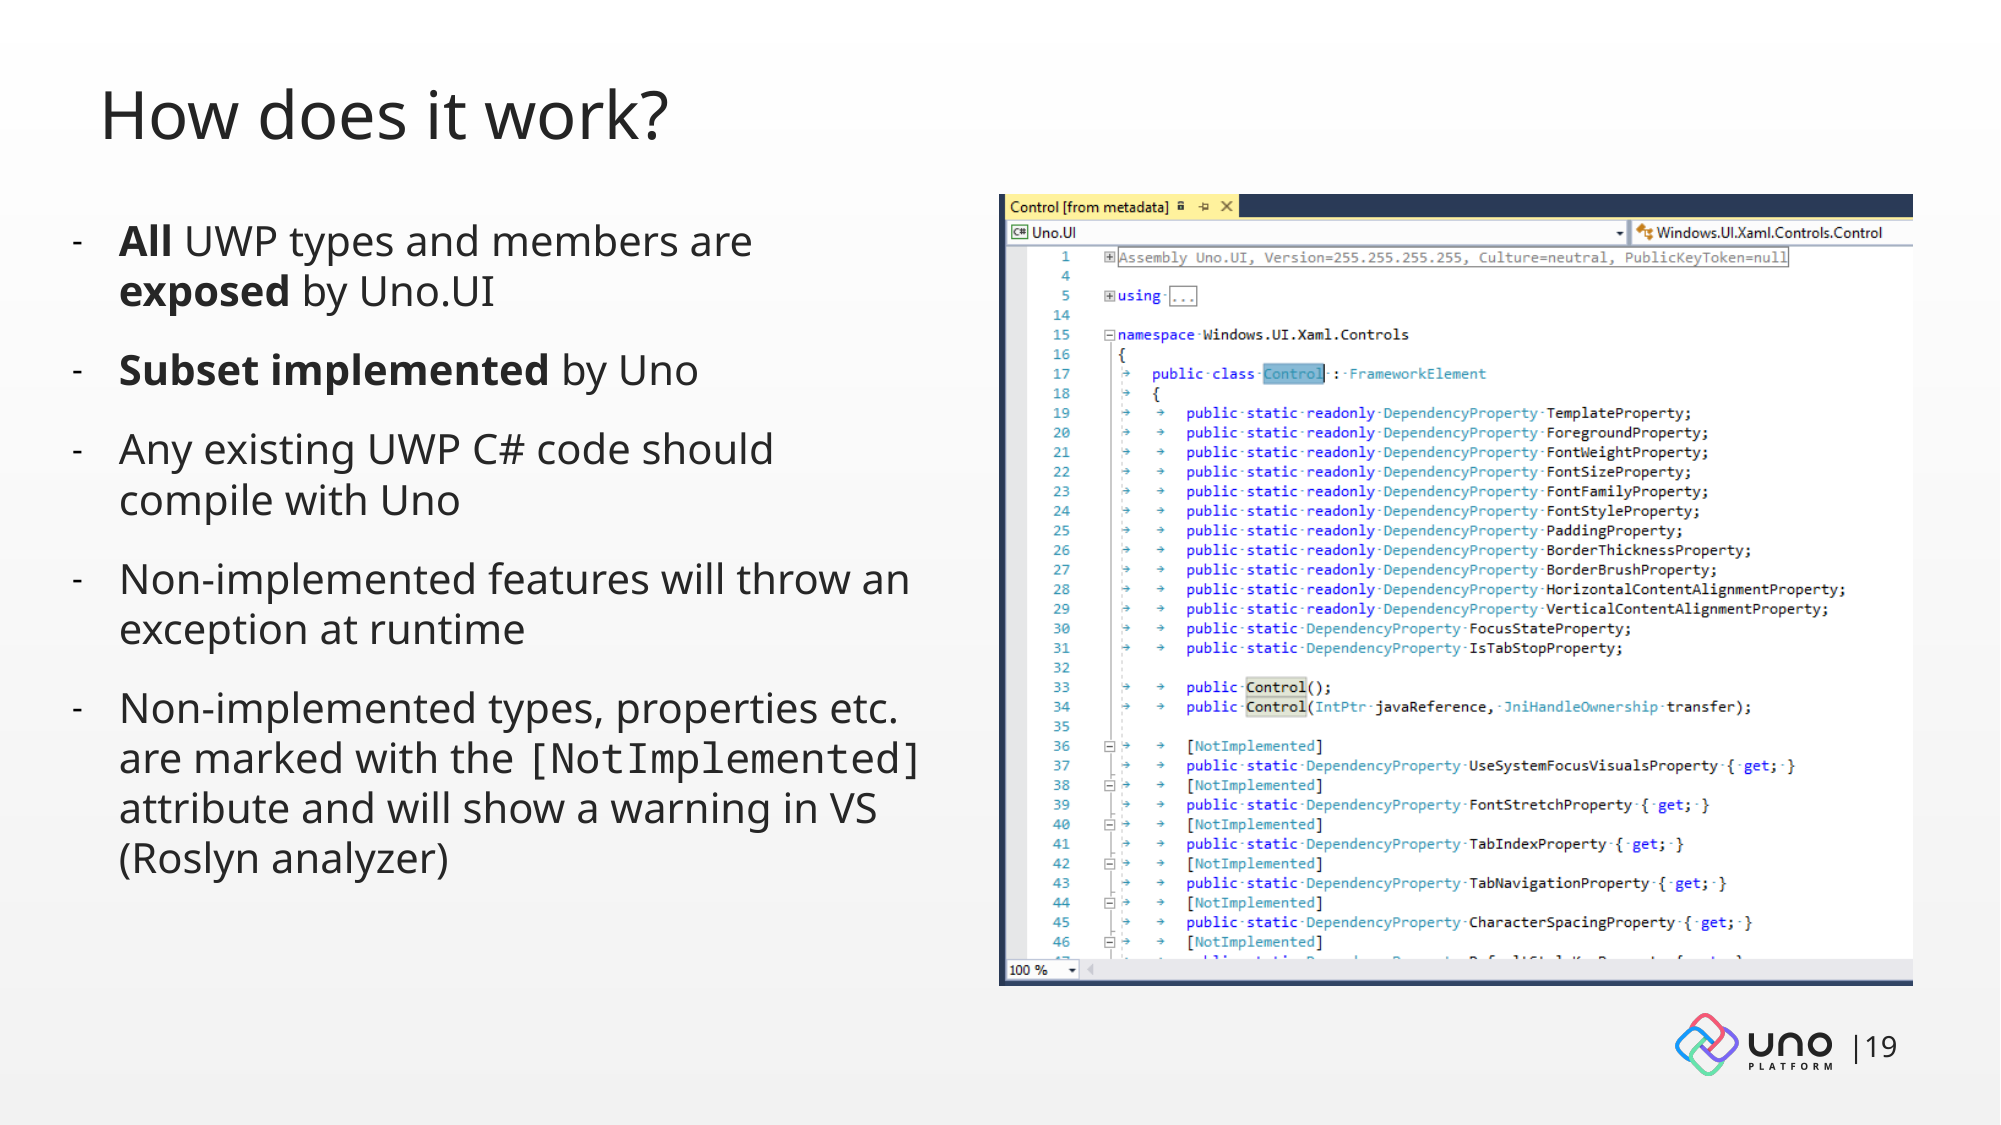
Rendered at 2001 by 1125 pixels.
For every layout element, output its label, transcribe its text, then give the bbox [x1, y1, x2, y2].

picture [1675, 1013, 1832, 1076]
list All UWP types and members are exposed by Uno.UI Subset implemented by Uno Any existing UWP C# code should compile with Uno Non-implemented features will throw an exception at runtime Non-implemented types, properties etc. are marked with the [NotImplemented] attribute and will show a warning in VS (Roslyn analyzer) [56, 207, 945, 1009]
slide_number |19 [1831, 1030, 1898, 1066]
title How does it work? [99, 73, 1853, 154]
picture [999, 194, 1914, 987]
